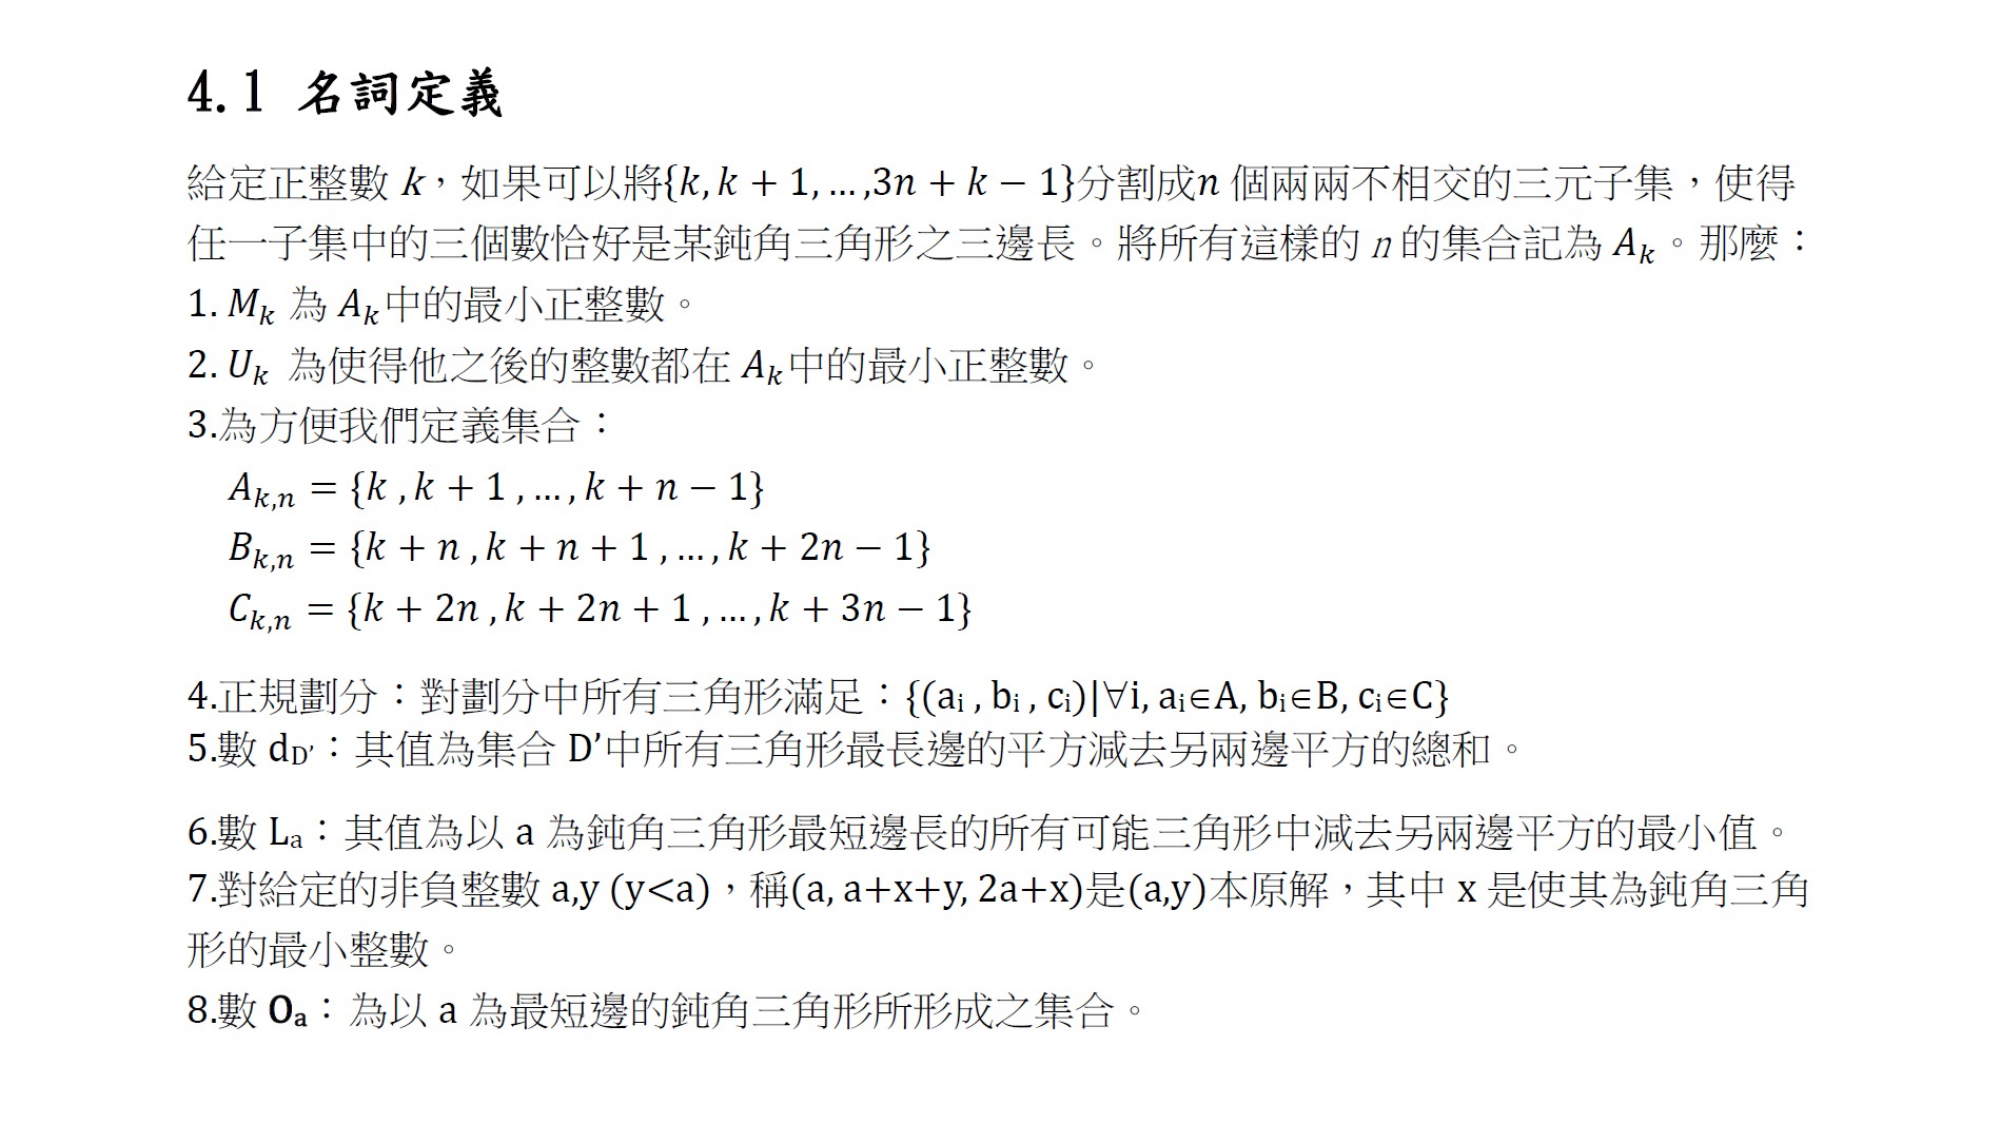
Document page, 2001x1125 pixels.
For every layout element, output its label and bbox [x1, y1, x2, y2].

picture [0, 60, 2000, 1065]
